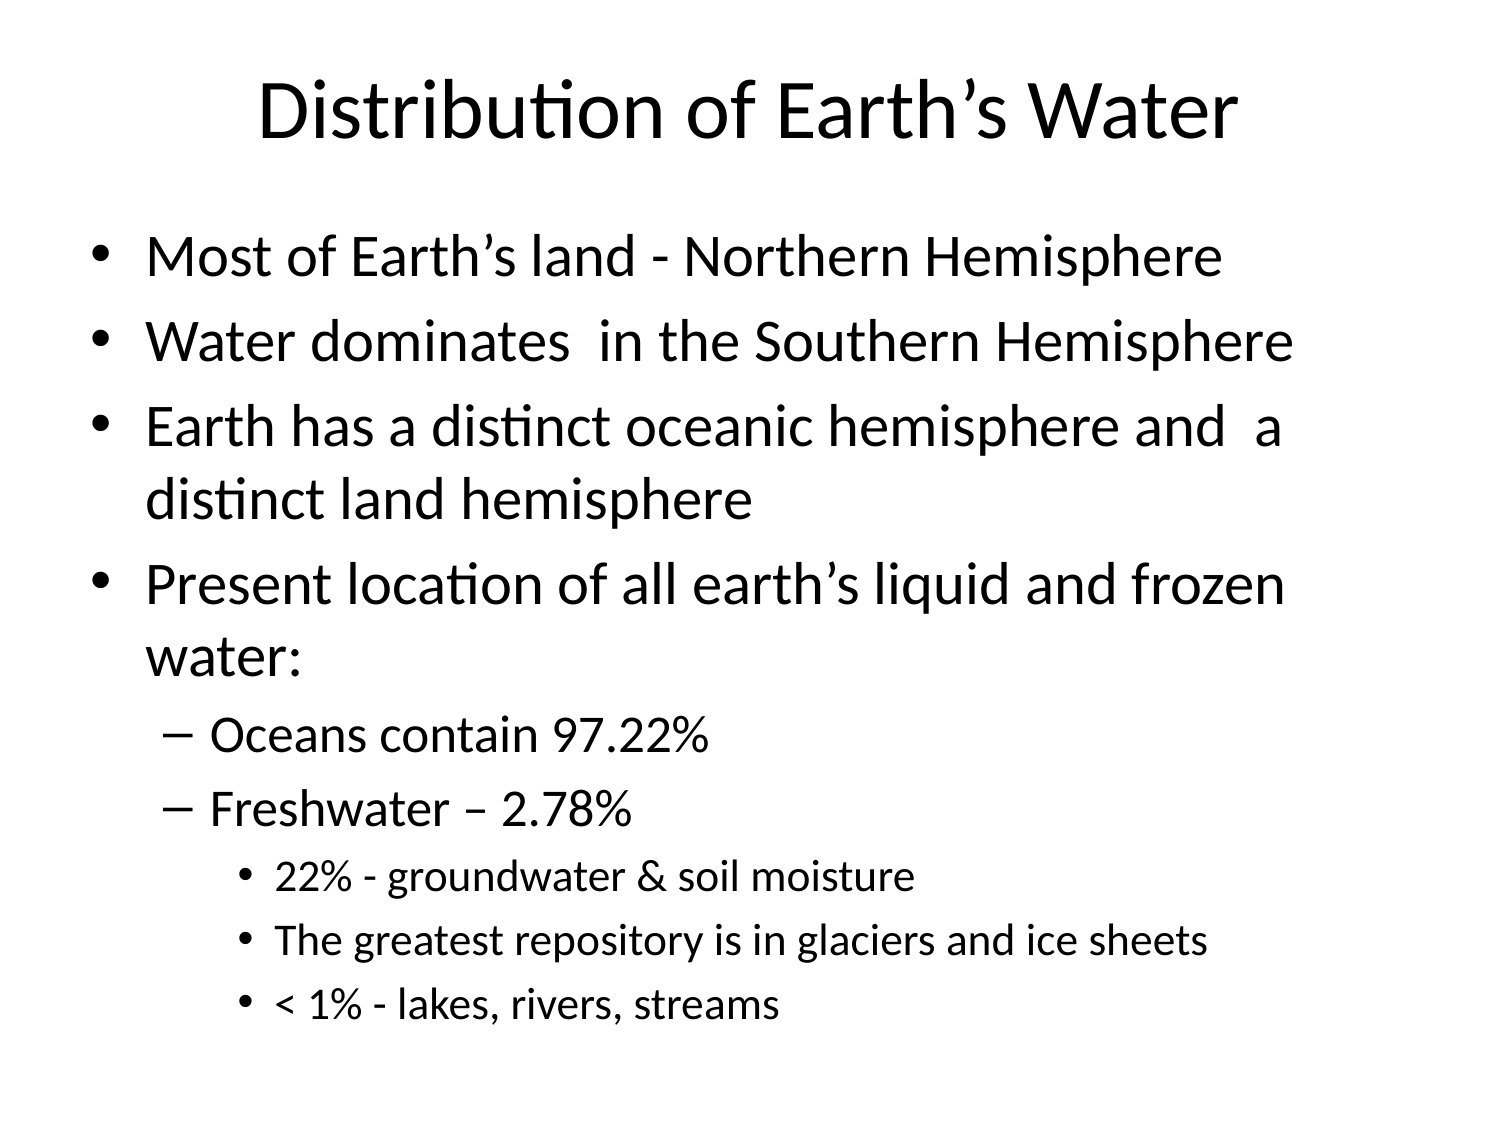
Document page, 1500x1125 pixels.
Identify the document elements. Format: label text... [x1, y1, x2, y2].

list Most of Earth’s land - Northern Hemisphere Water dominates in the Southern Hemisphere Earth has a distinct oceanic hemisphere and a distinct land hemisphere Present location of all earth’s liquid and frozen water: Oceans contain 97.22% Freshwater – 2.78% 22% - groundwater & soil moisture The greatest repository is in glaciers and ice sheets < 1% - lakes, rivers, streams [75, 208, 1425, 1042]
title Distribution of Earth’s Water [75, 45, 1425, 163]
